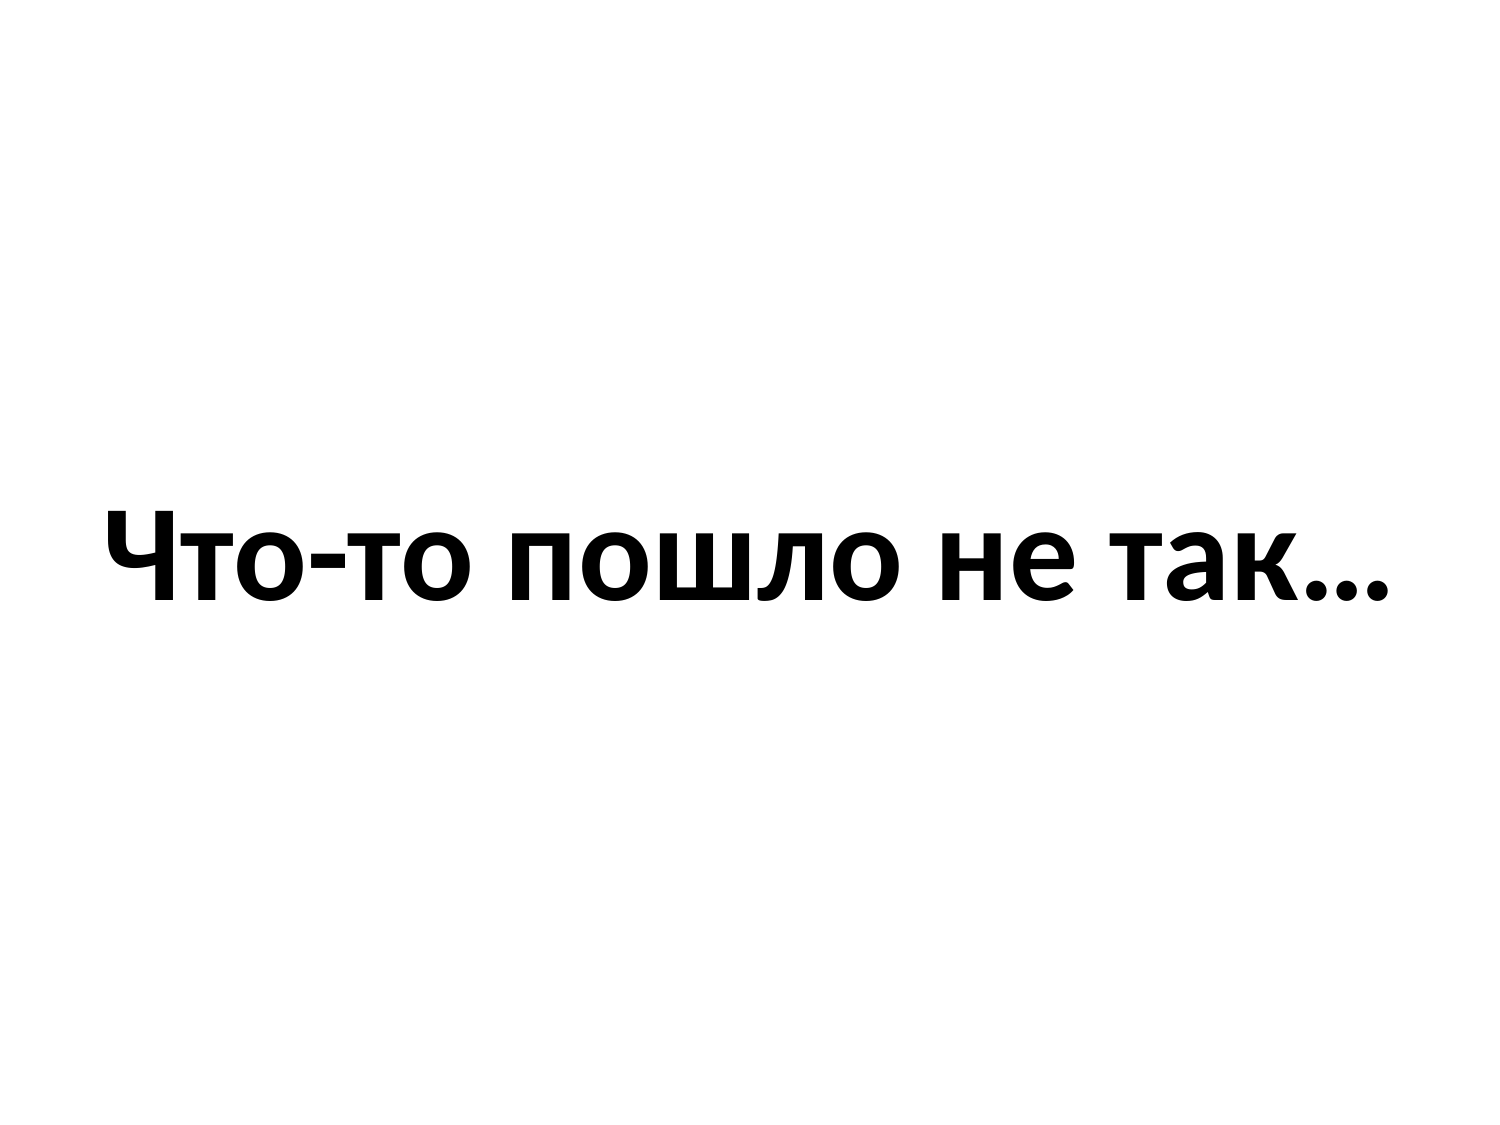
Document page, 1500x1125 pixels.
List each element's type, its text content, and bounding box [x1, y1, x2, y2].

text_box Что-то пошло не так… [0, 231, 1500, 988]
